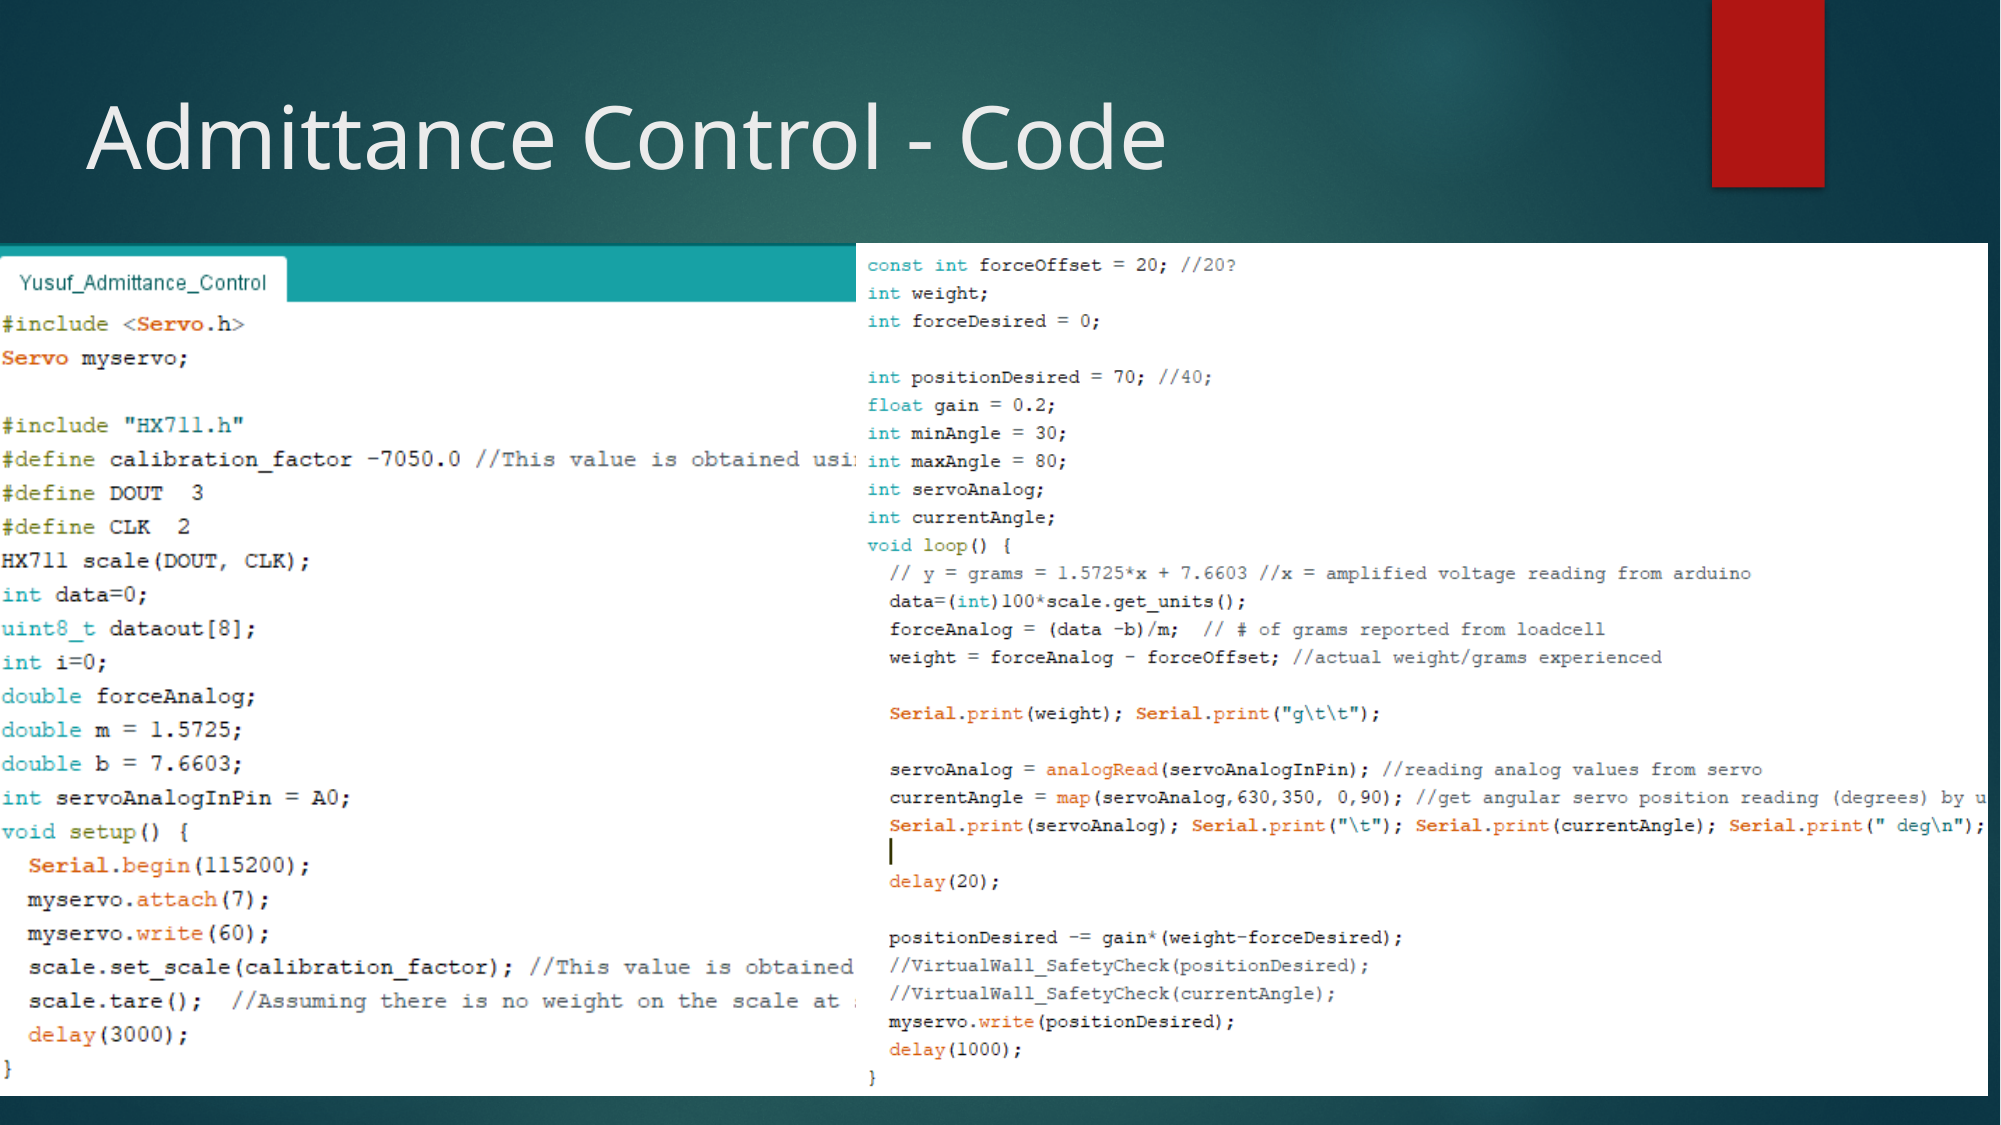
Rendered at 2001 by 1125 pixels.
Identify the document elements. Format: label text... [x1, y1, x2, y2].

title Admittance Control - Code [71, 74, 1807, 241]
picture [0, 0, 2001, 1125]
